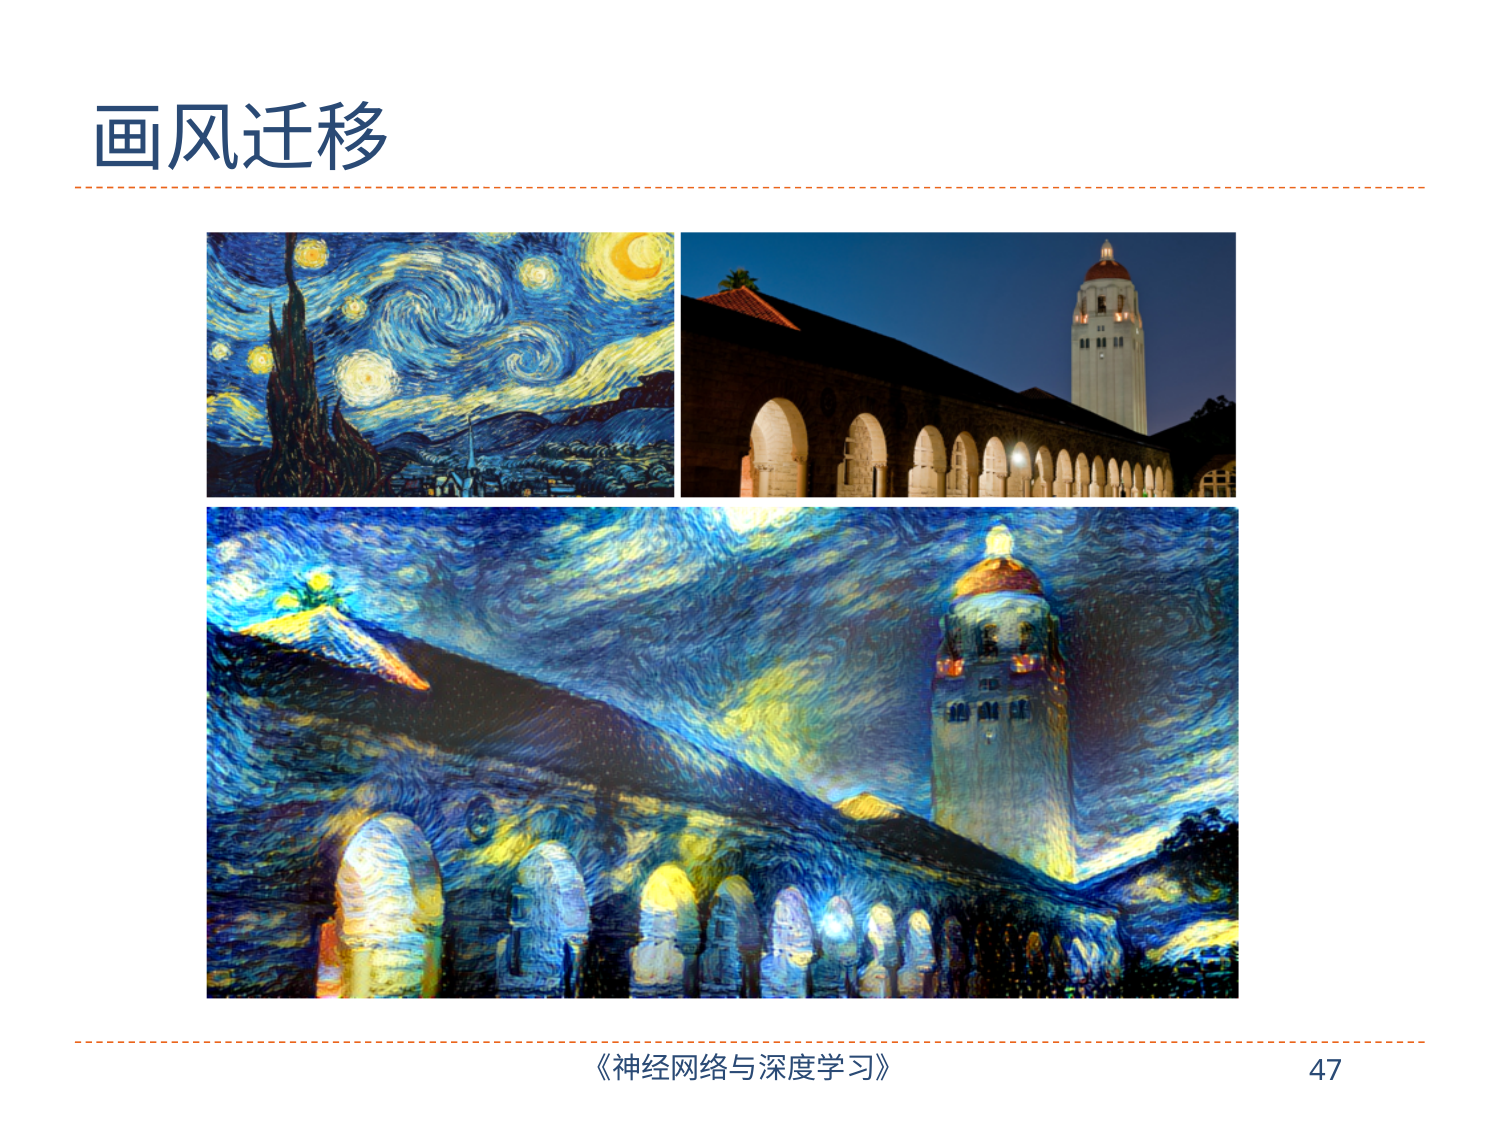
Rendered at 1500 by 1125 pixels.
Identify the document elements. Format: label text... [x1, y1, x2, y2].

picture [187, 224, 1260, 1026]
title 画风迁移 [75, 24, 1425, 188]
